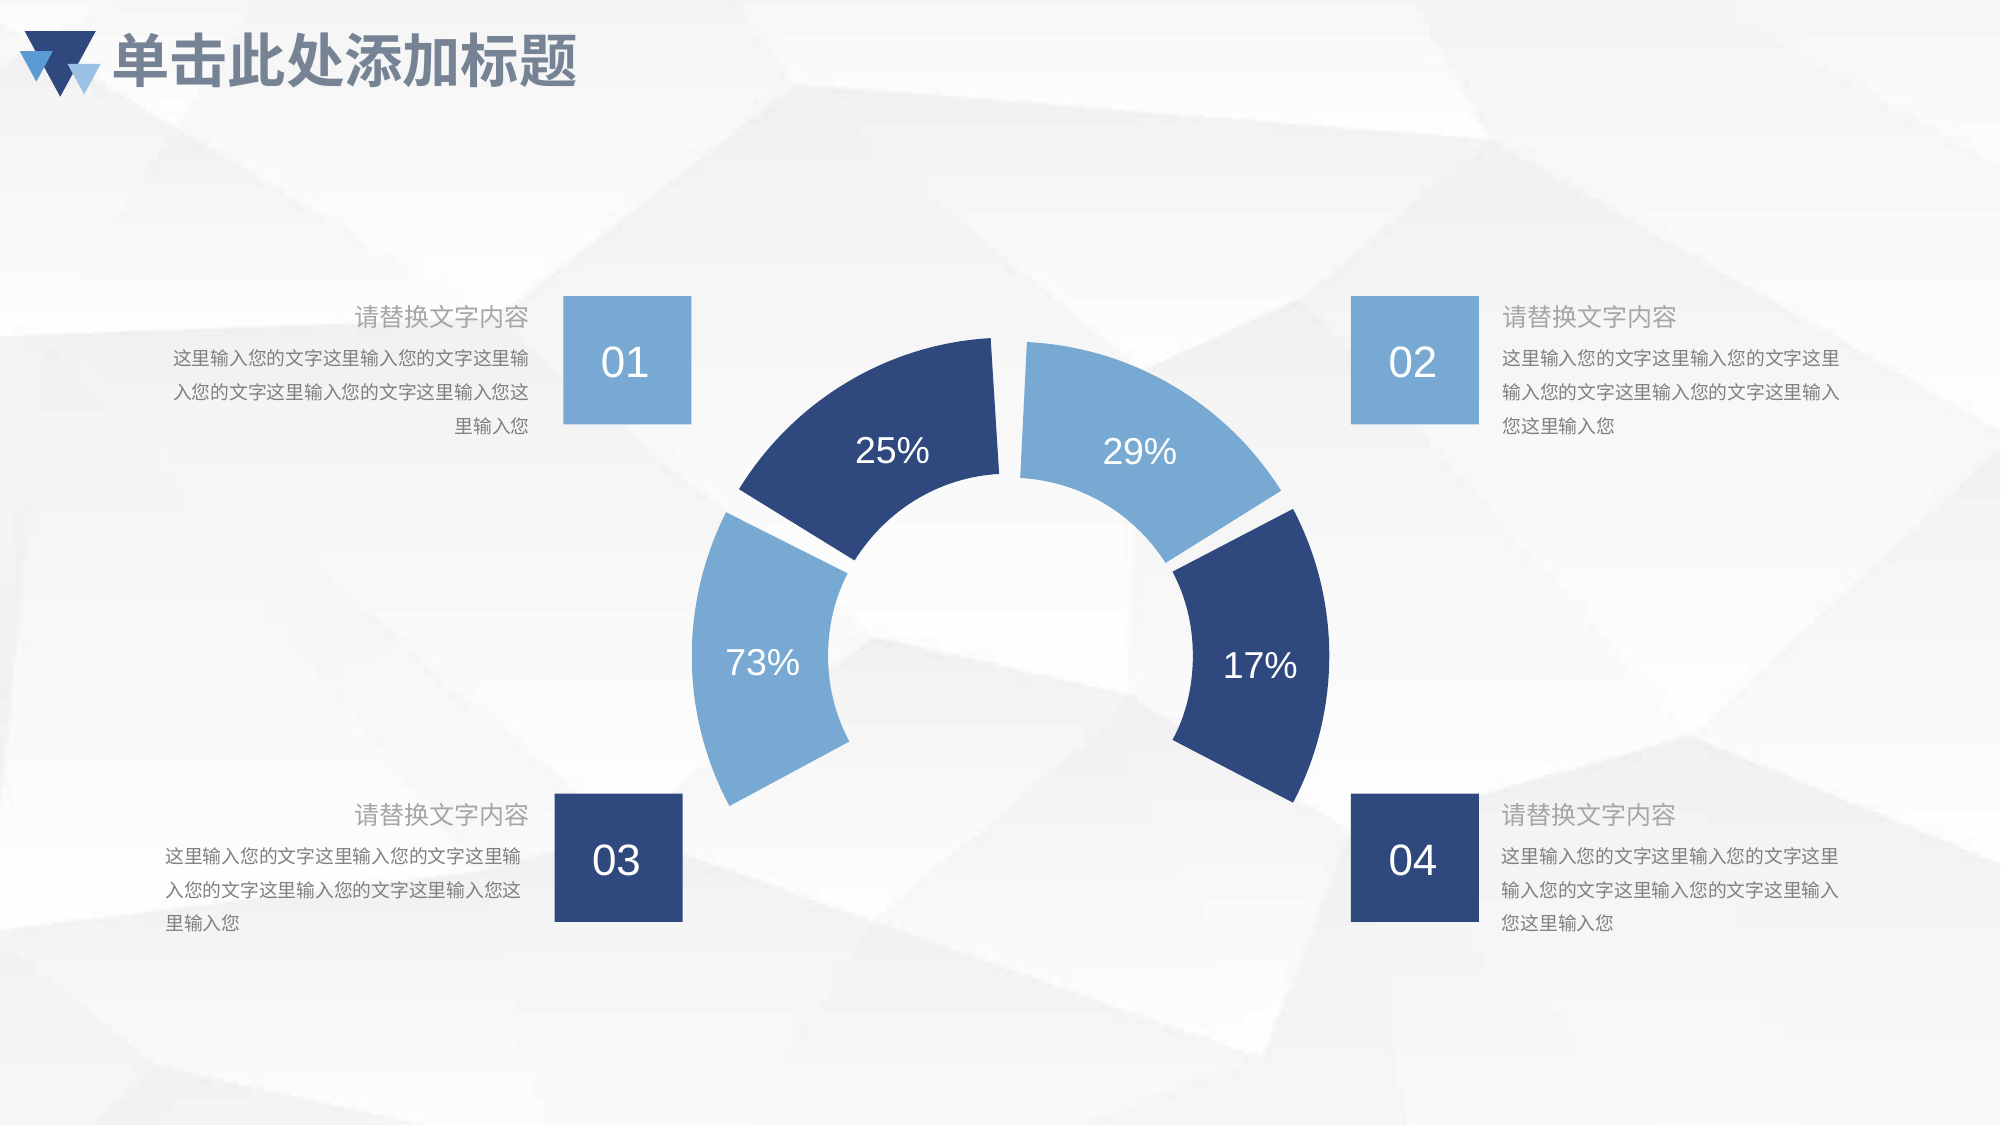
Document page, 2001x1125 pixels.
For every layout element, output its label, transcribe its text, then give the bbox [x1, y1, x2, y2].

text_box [554, 793, 683, 922]
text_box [1020, 342, 1282, 563]
text_box 请替换文字内容 [298, 781, 530, 833]
text_box 请替换文字内容 [298, 283, 530, 335]
text_box 这里输入您的文字这里输入您的文字这里输入您的文字这里输入您的文字这里输入您这里输入您 [165, 833, 530, 940]
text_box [738, 338, 1000, 561]
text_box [563, 296, 692, 425]
picture [0, 0, 2001, 1125]
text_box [691, 512, 850, 807]
text_box 请替换文字内容 [1502, 283, 1739, 335]
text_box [1350, 793, 1479, 922]
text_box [1350, 296, 1479, 425]
text_box 这里输入您的文字这里输入您的文字这里输入您的文字这里输入您的文字这里输入您这里输入您 [1502, 335, 1848, 438]
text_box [1172, 508, 1332, 803]
text_box 这里输入您的文字这里输入您的文字这里输入您的文字这里输入您的文字这里输入您这里输入您 [165, 335, 530, 442]
text_box 这里输入您的文字这里输入您的文字这里输入您的文字这里输入您的文字这里输入您这里输入您 [1501, 833, 1848, 936]
text_box 请替换文字内容 [1501, 781, 1738, 833]
